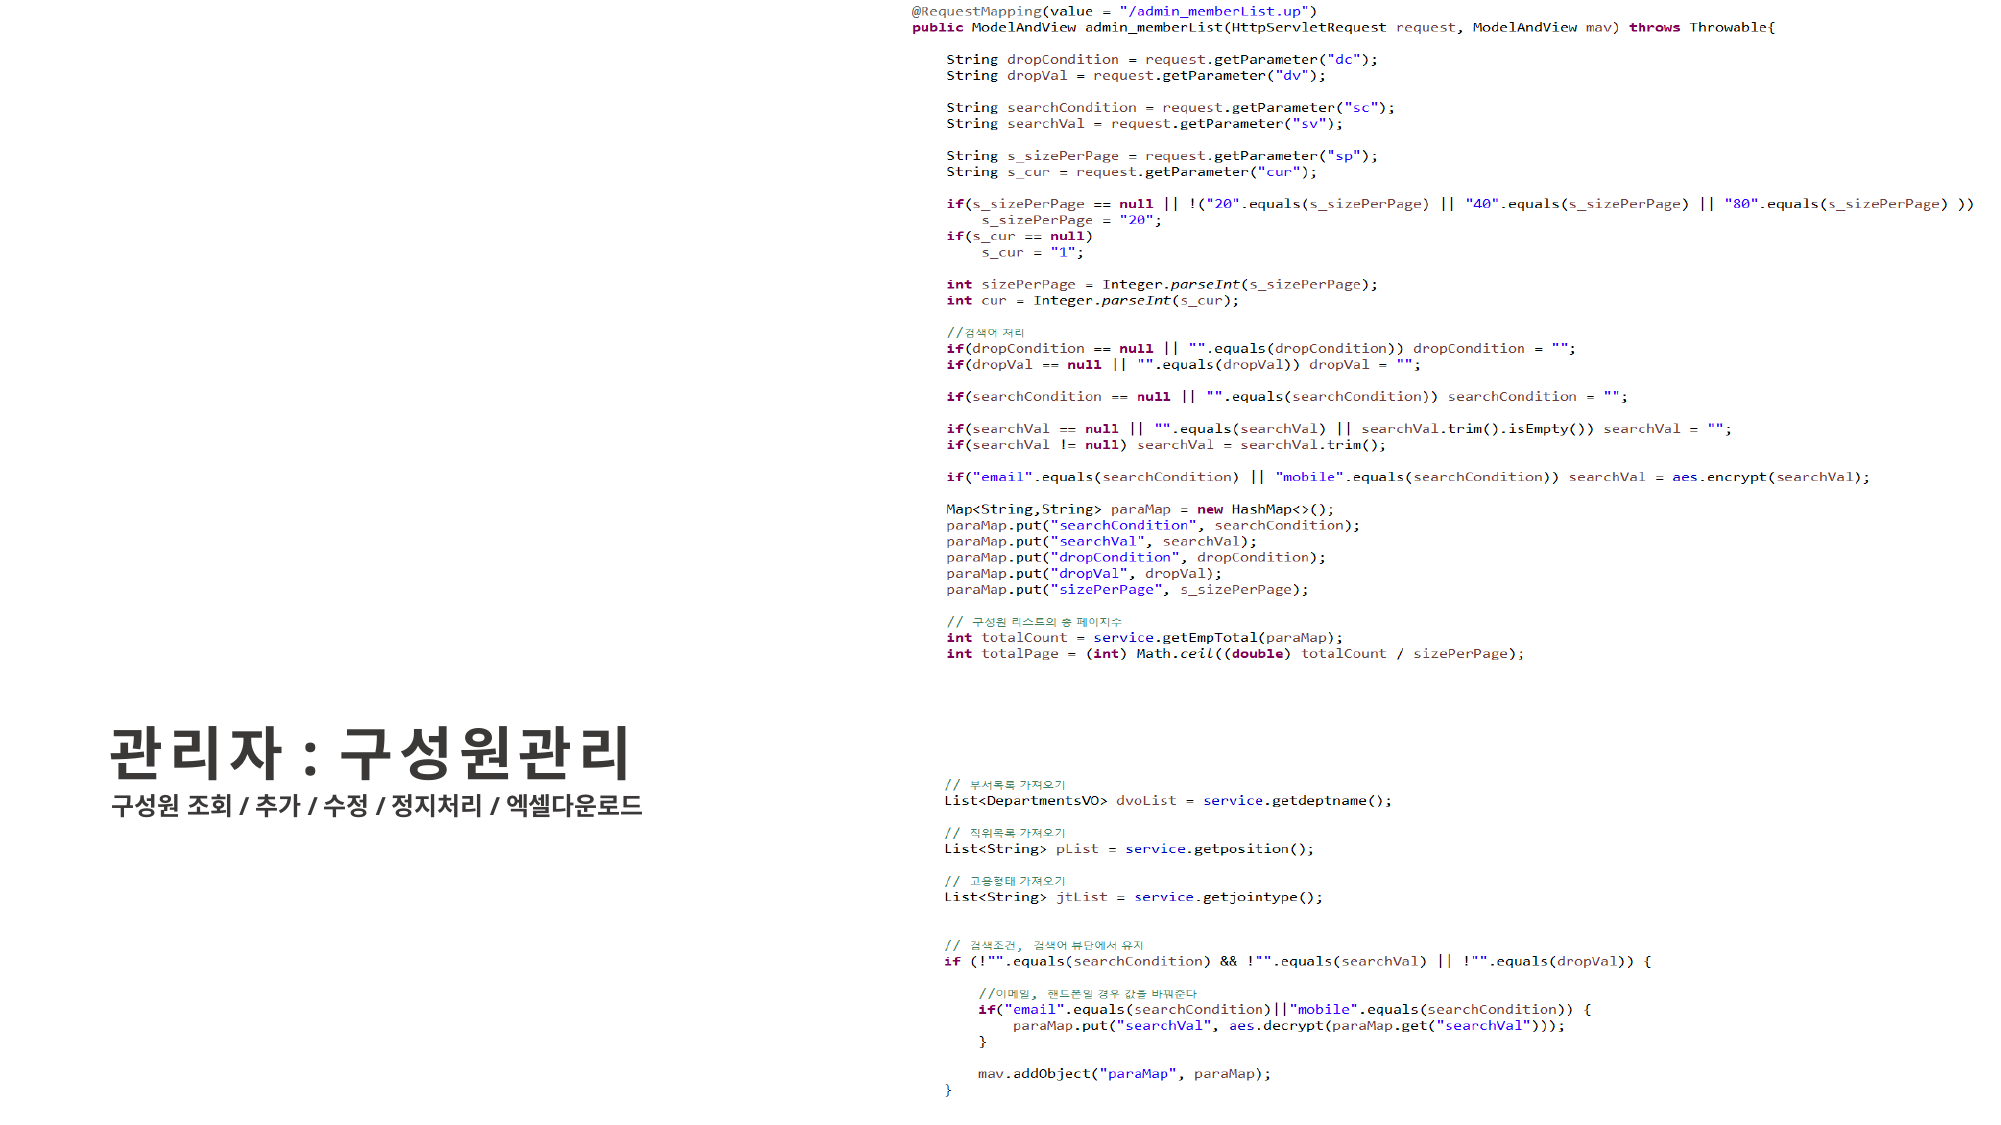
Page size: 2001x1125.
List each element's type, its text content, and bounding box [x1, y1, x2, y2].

text_box 구성원 조회/추가/수정/정지처리/엑셀다운로드 [96, 782, 693, 828]
text_box 관리자:구성원관리 [94, 709, 788, 795]
picture [899, 0, 2000, 1125]
